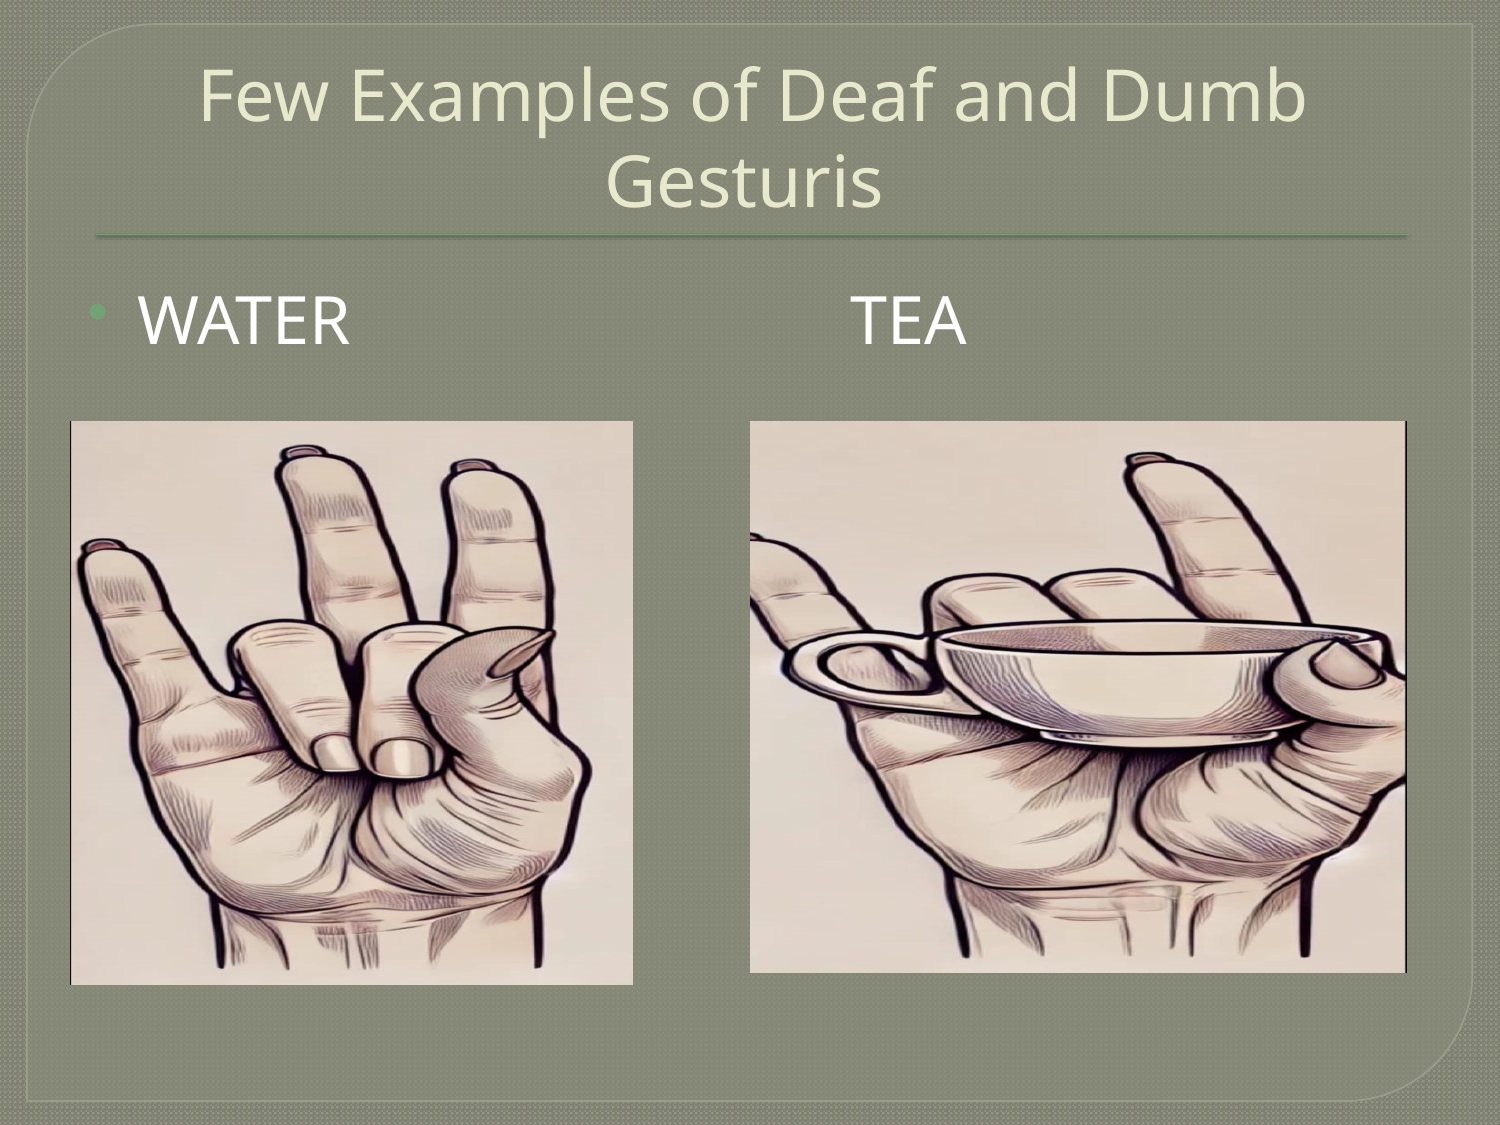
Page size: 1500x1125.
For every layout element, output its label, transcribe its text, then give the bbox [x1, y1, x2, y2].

list WATER TEA [75, 270, 1425, 1013]
title Few Examples of Deaf and Dumb Gesturis [75, 41, 1425, 230]
picture [749, 421, 1407, 973]
picture [70, 421, 634, 985]
